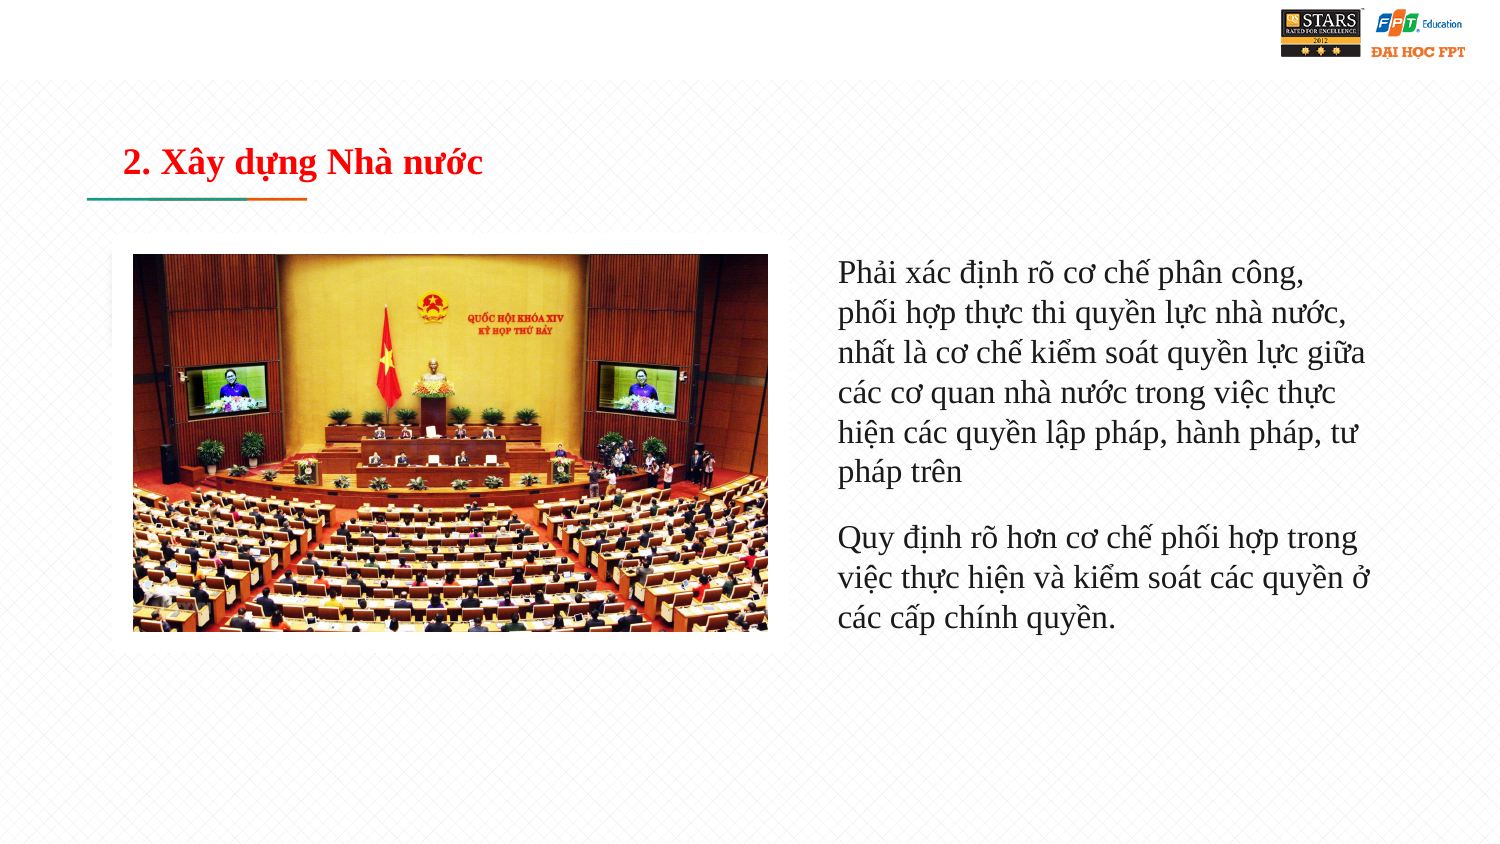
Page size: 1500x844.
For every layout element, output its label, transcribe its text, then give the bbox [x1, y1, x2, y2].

text_box Quy định rõ hơn cơ chế phối hợp trong việc thực hiện và kiểm soát các quyền ở các cấp chính quyền. [822, 508, 1387, 643]
text_box 2. Xây dựng Nhà nước [33, 122, 784, 190]
title Phải xác định rõ cơ chế phân công, phối hợp thực thi quyền lực nhà nước, nhất là cơ chế kiểm soát quyền lực giữa các cơ quan nhà nước trong việc thực hiện các quyền lập pháp, hành pháp, tư pháp trên [822, 235, 1387, 508]
picture [1281, 8, 1465, 59]
picture [132, 253, 768, 633]
